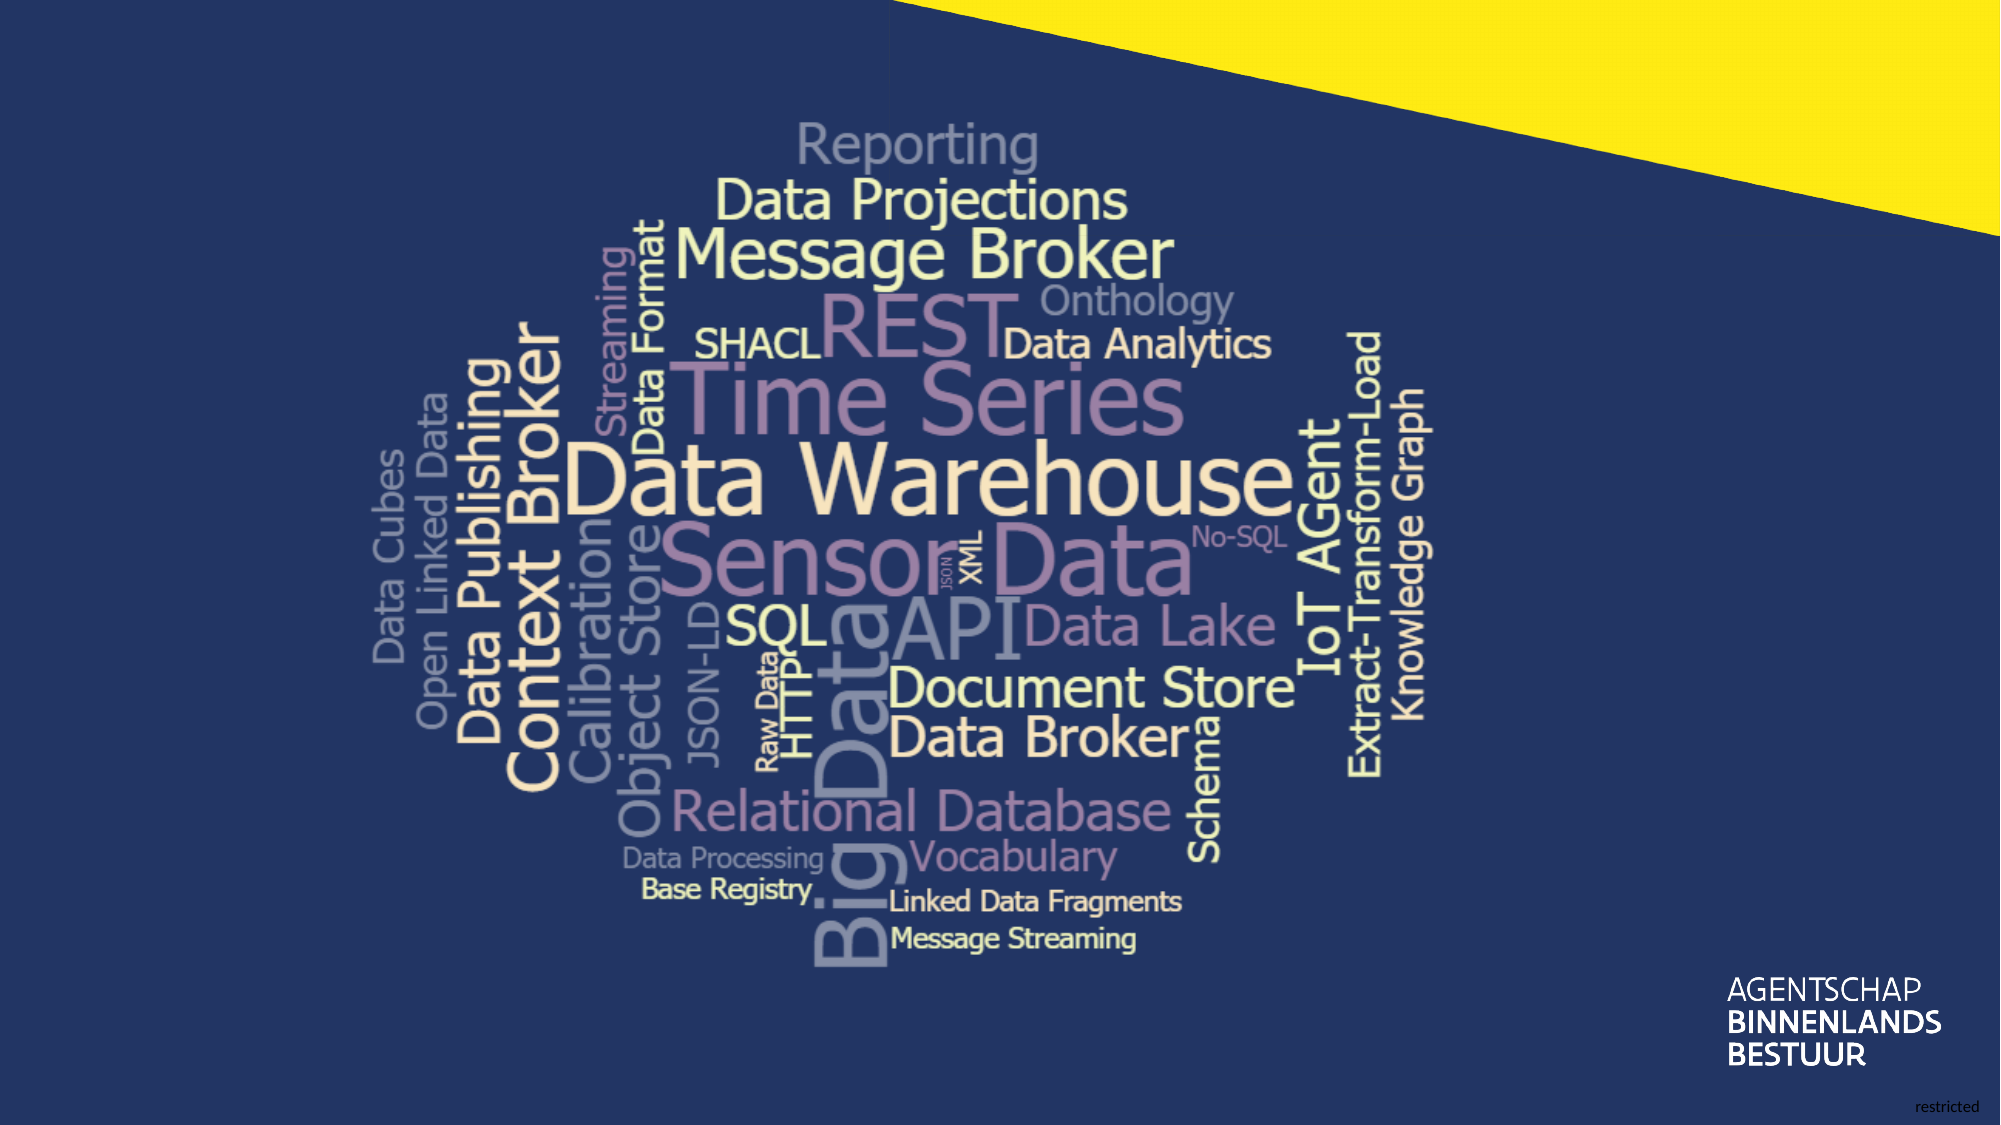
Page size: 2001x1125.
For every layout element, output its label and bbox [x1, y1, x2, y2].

picture [137, 0, 2000, 1026]
picture [1726, 977, 1942, 1066]
